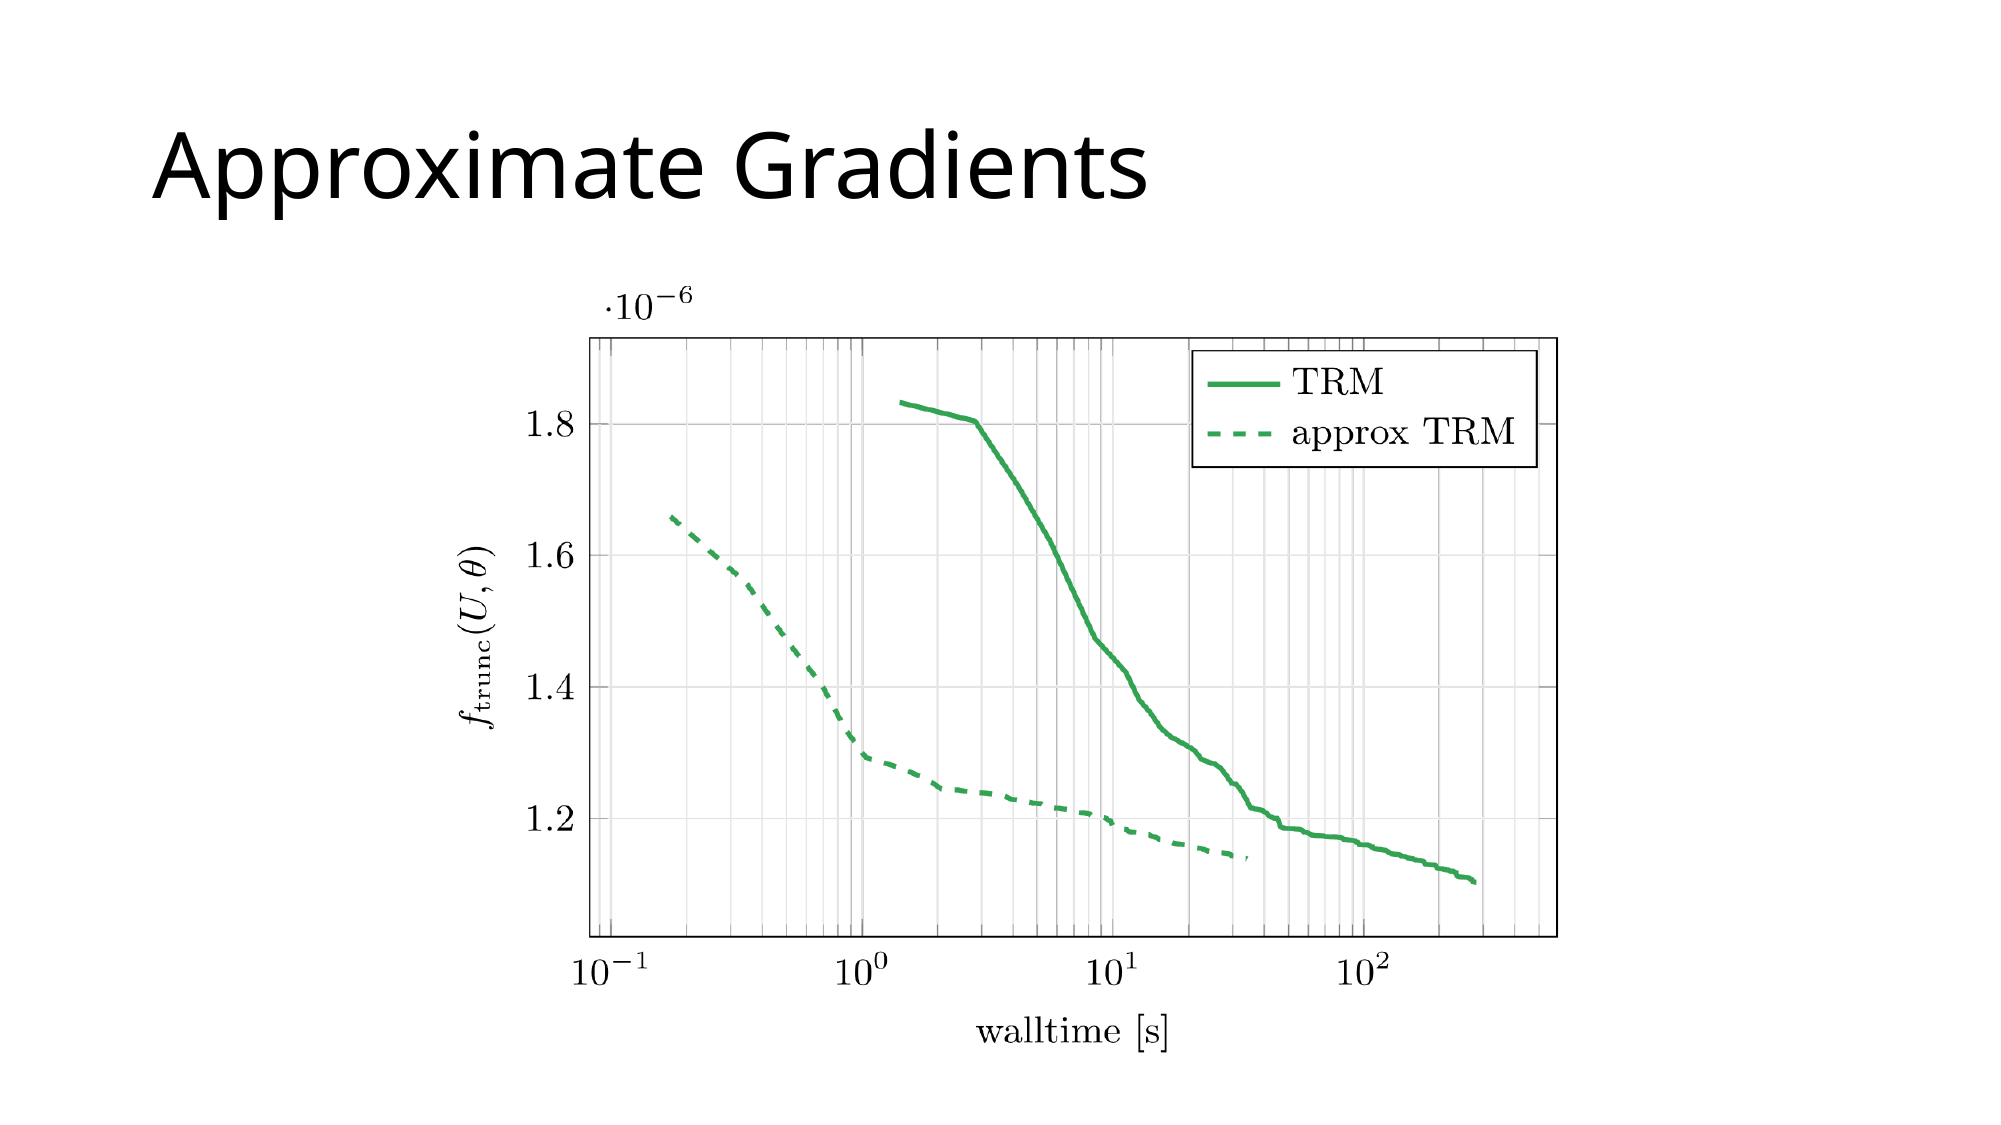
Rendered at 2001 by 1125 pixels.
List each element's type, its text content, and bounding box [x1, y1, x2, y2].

picture [440, 286, 1560, 1066]
title Approximate Gradients [137, 59, 1863, 278]
